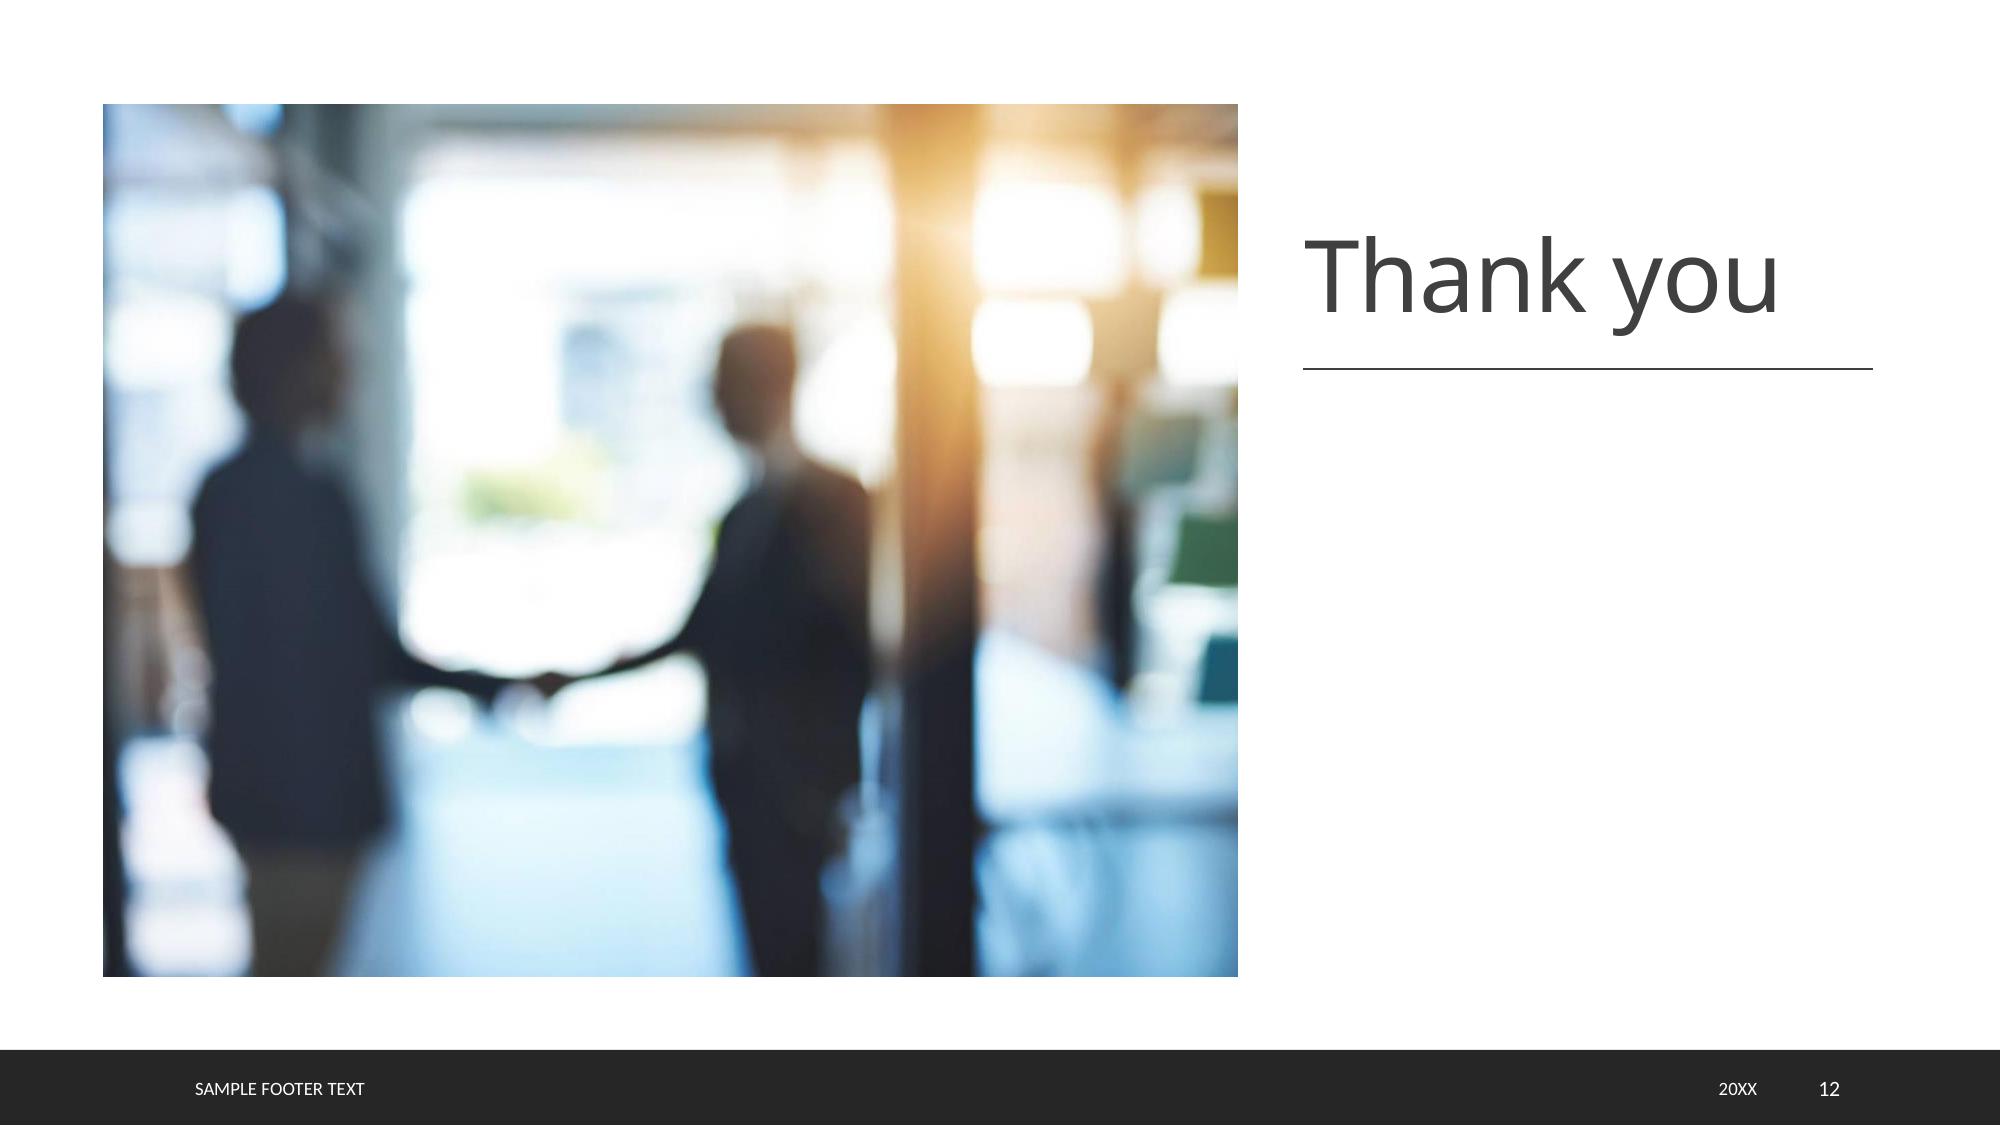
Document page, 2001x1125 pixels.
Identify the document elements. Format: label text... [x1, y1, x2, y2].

picture [102, 104, 1238, 977]
slide_number 20XX [1348, 1057, 1773, 1118]
slide_number 12 [1803, 1057, 1932, 1118]
footer Sample Footer Text [180, 1057, 1299, 1118]
title Thank you [1289, 104, 1895, 343]
